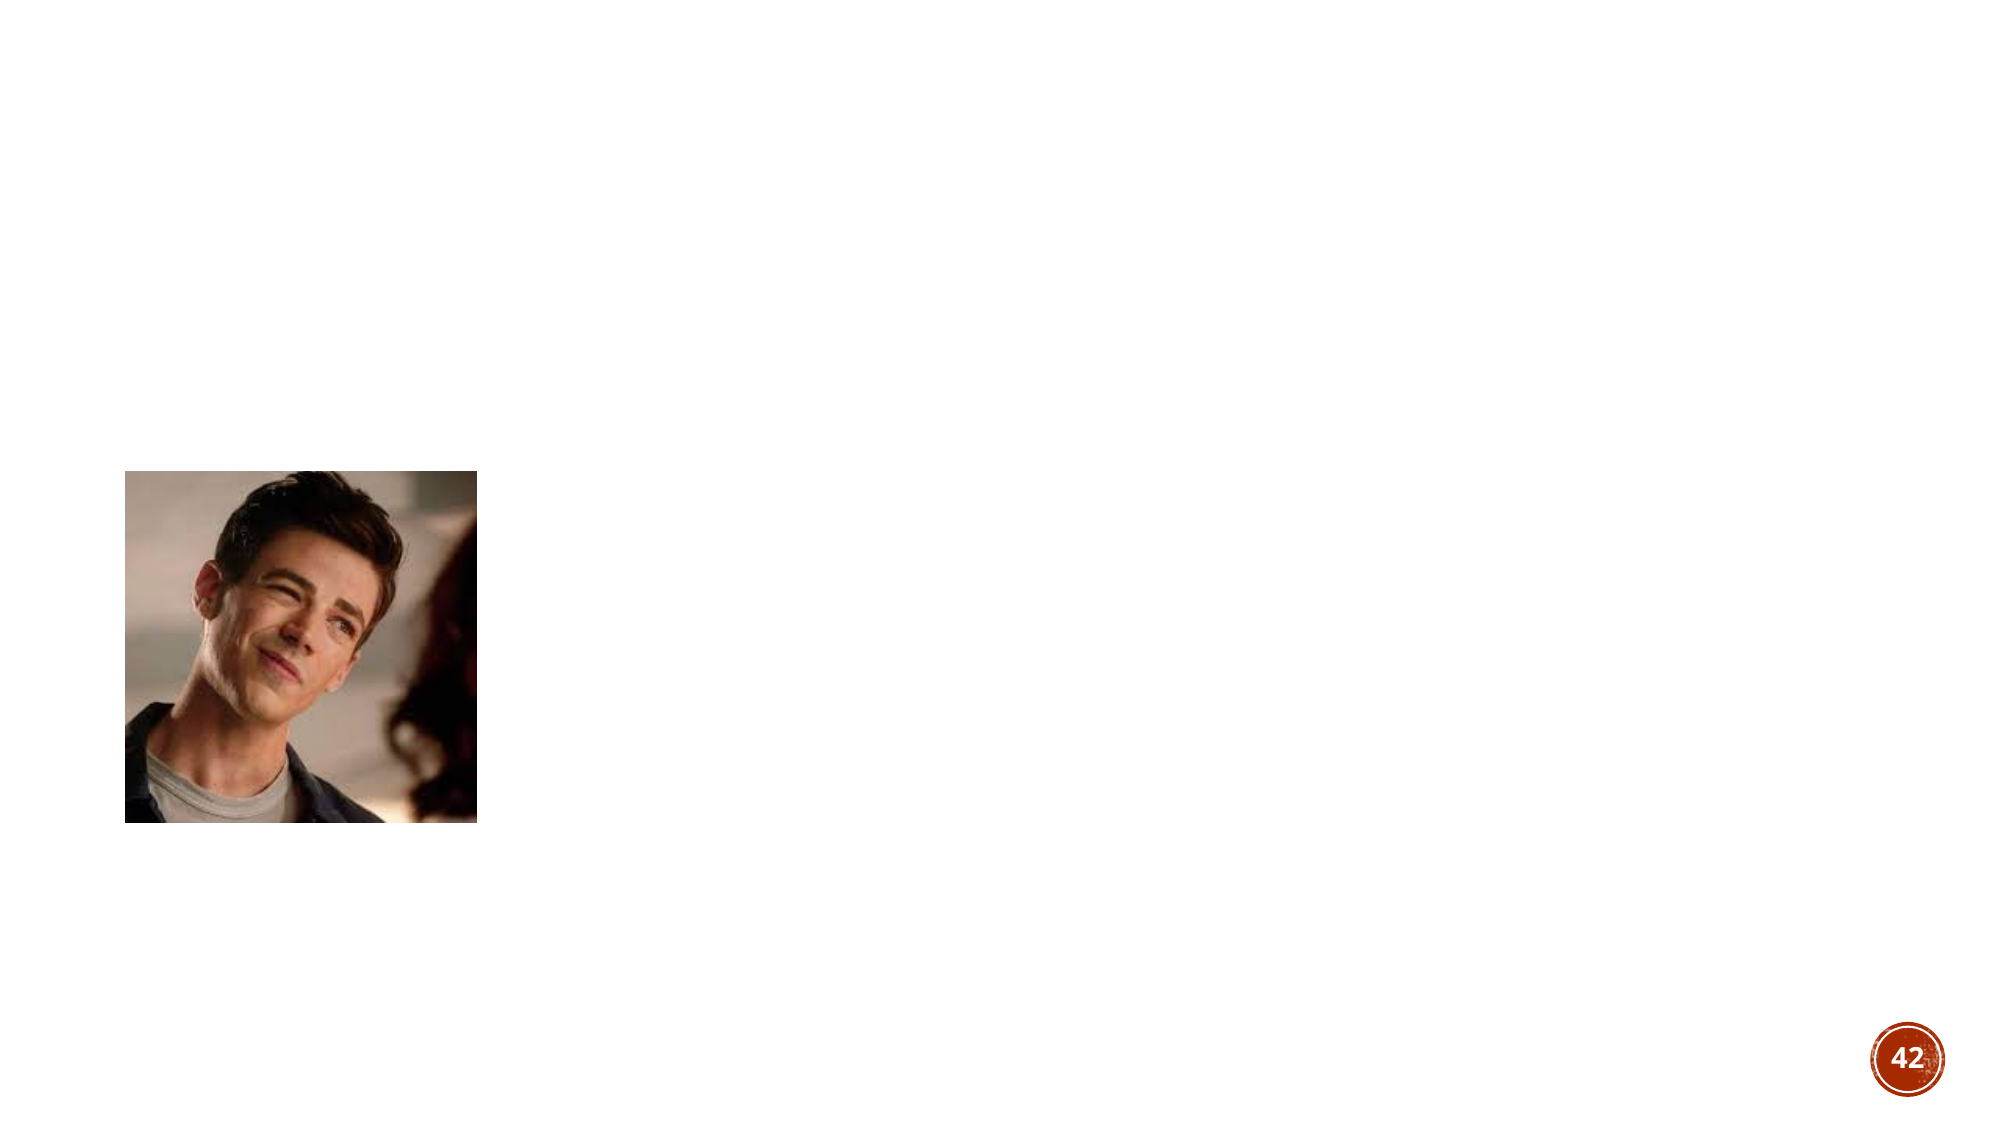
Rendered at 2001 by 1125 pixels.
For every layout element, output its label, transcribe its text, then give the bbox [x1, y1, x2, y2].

picture [125, 471, 477, 823]
slide_number 42 [1855, 1028, 1961, 1089]
